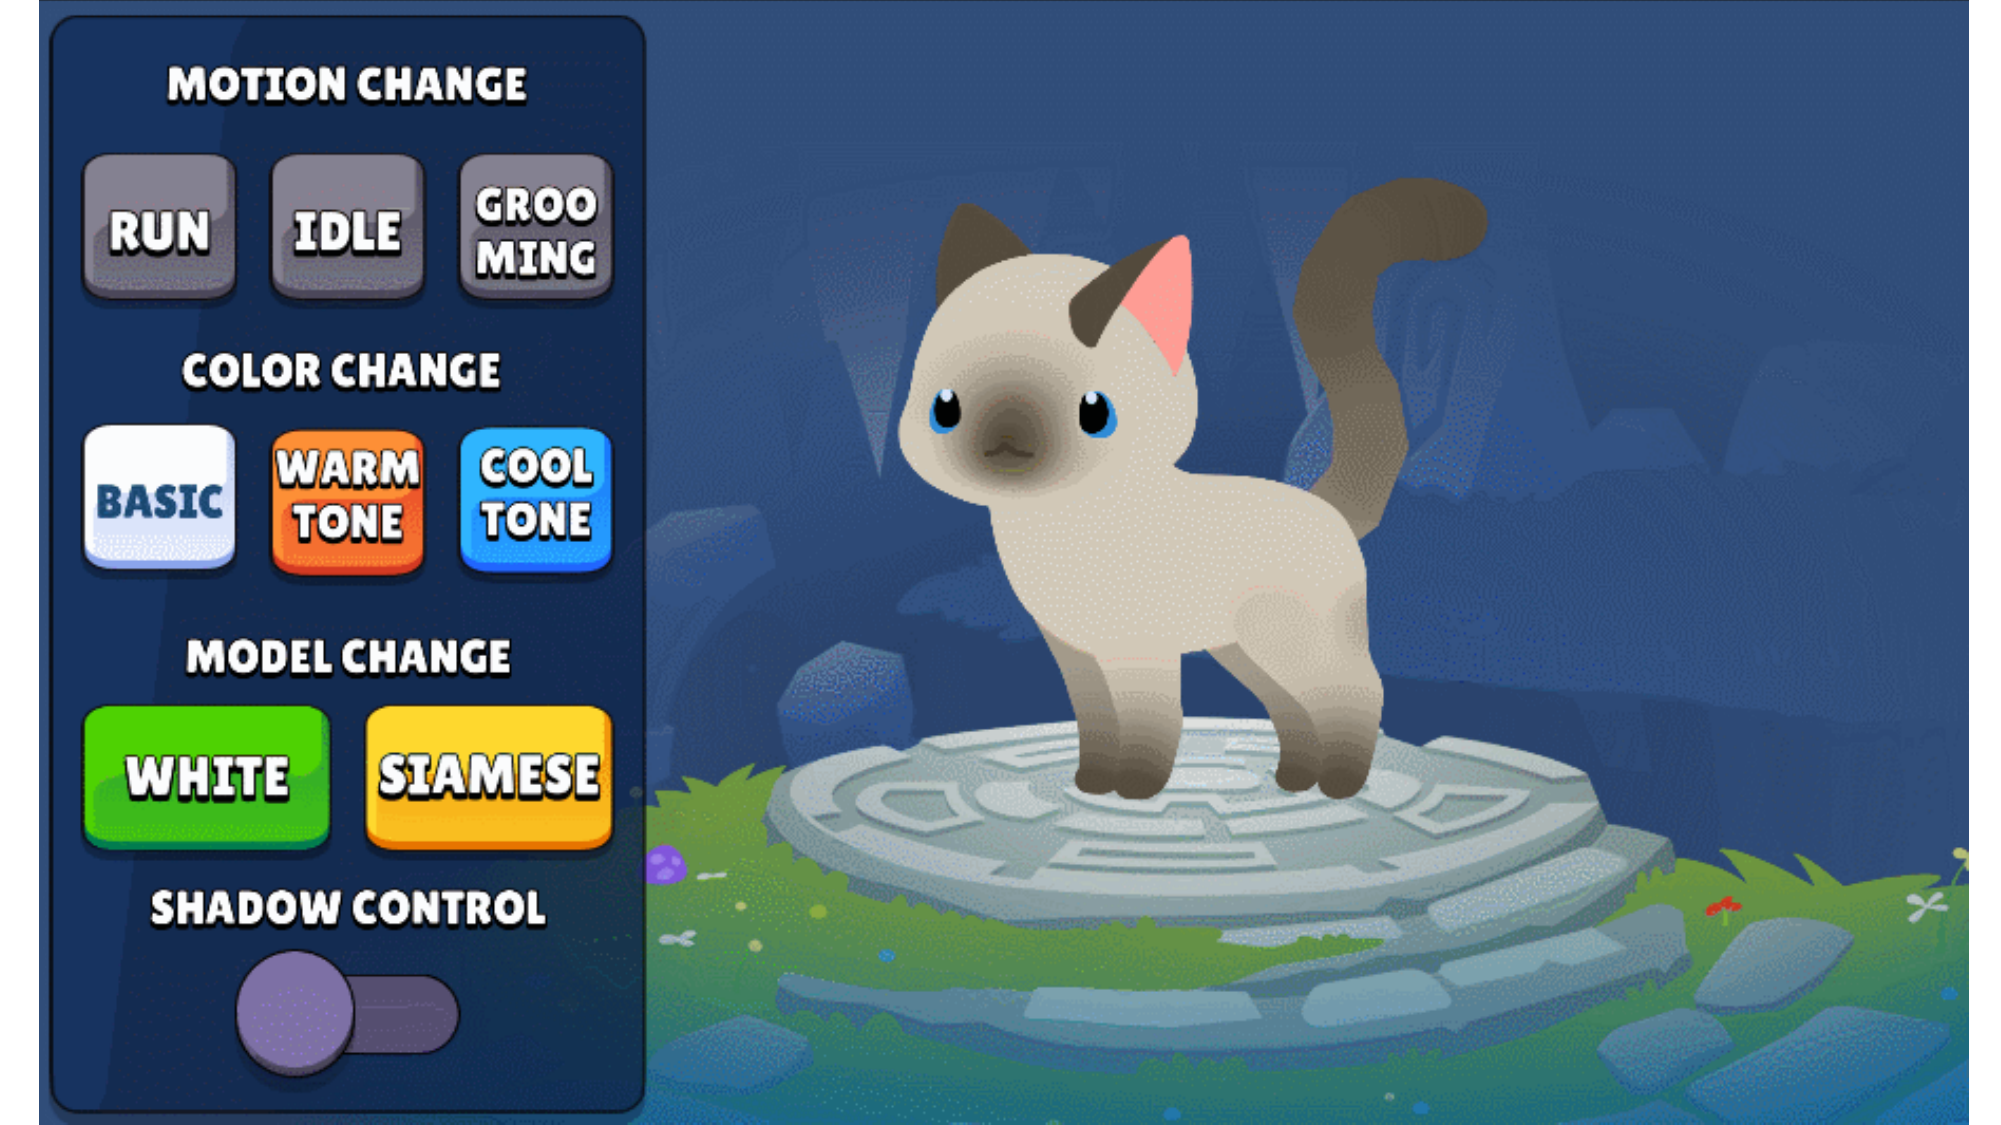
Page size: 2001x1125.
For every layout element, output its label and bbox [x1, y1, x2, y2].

list [39, 0, 1969, 1125]
